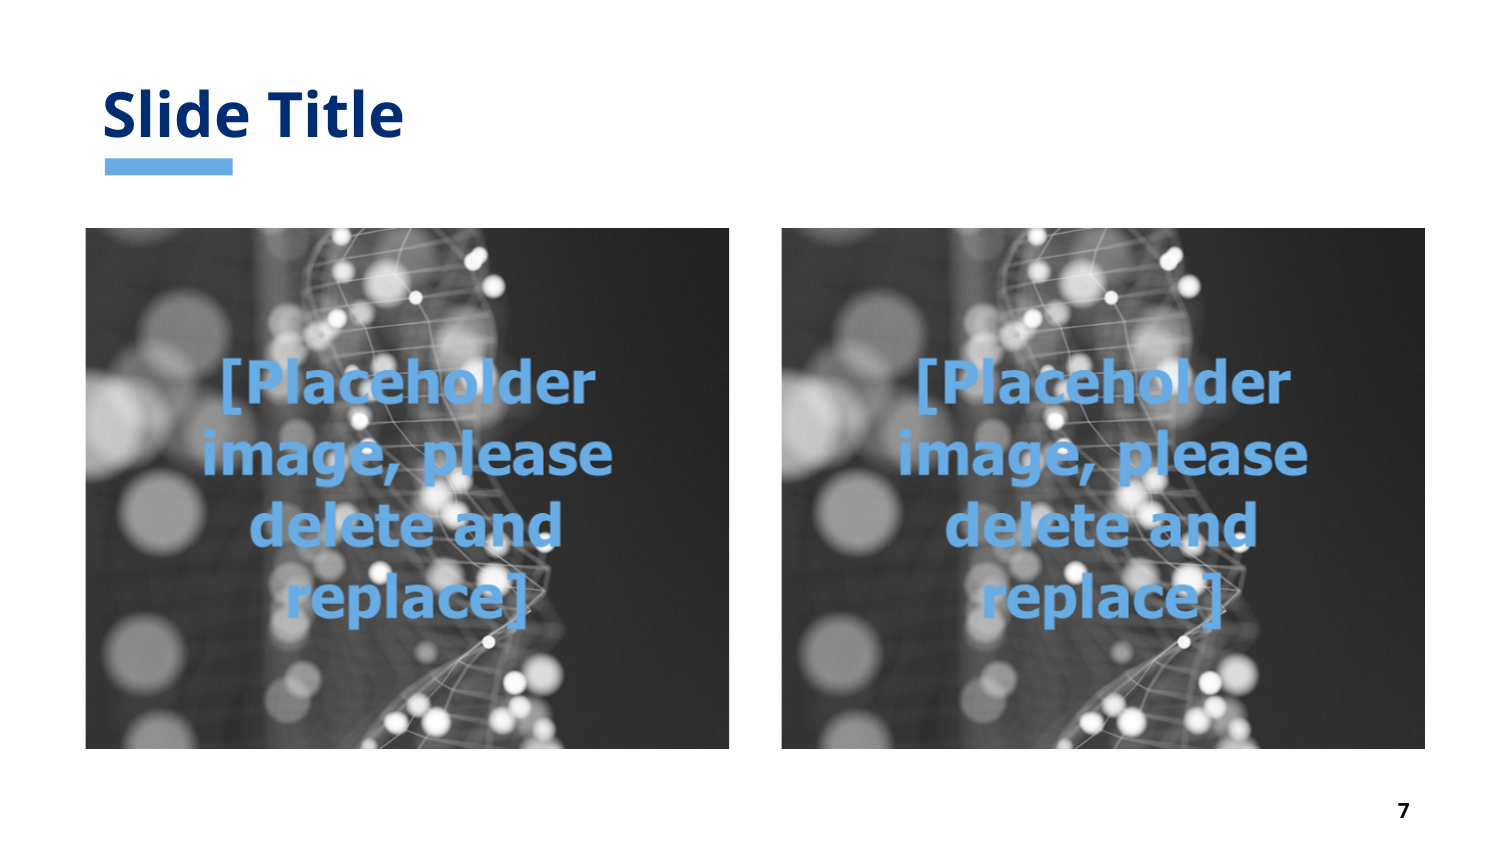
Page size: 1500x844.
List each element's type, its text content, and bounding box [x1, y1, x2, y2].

title Slide Title [87, 17, 1425, 159]
picture [781, 228, 1425, 749]
picture [85, 228, 730, 749]
